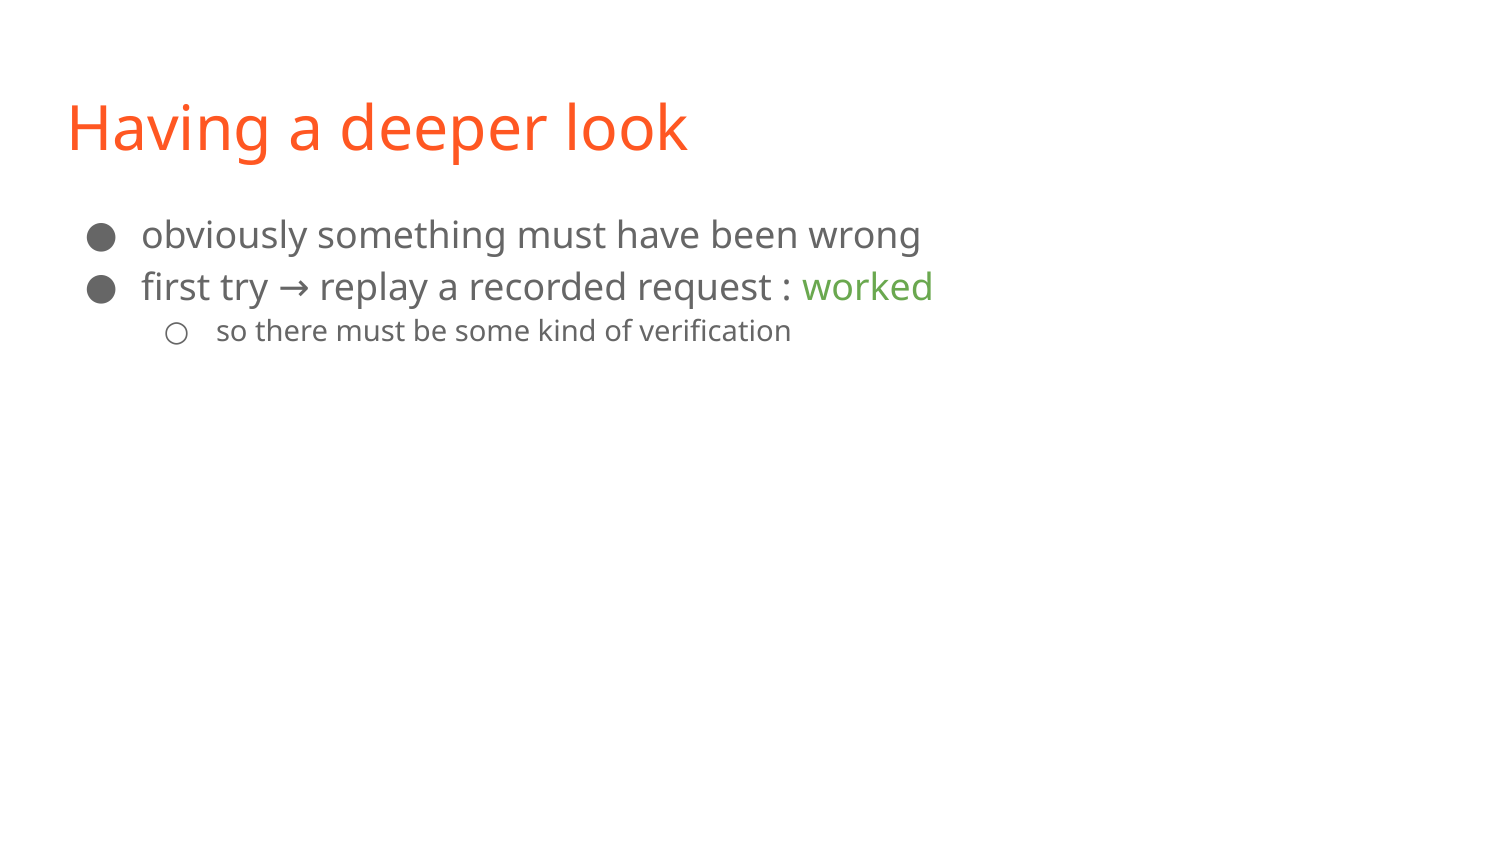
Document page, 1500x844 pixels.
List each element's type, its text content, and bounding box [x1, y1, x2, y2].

title Having a deeper look [51, 72, 1449, 167]
list obviously something must have been wrong first try → replay a recorded request : worked so there must be some kind of verification [51, 189, 1449, 750]
